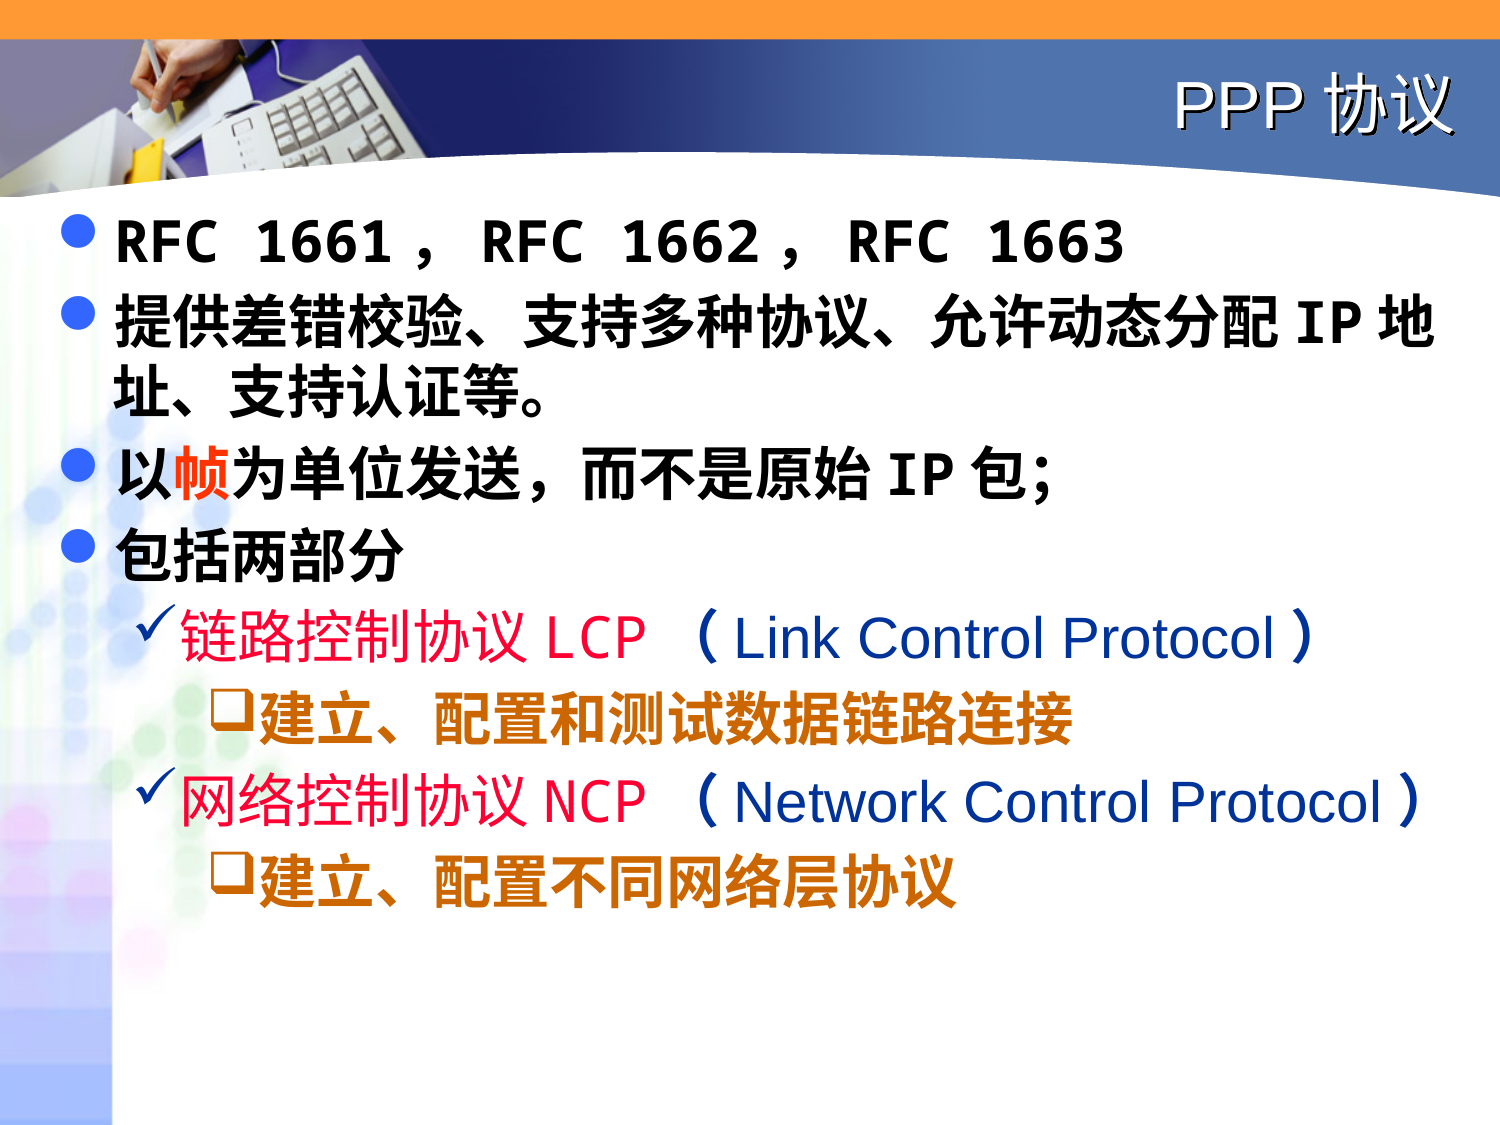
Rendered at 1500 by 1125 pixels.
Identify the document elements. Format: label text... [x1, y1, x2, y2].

list RFC 1661，RFC 1662，RFC 1663 提供差错校验、支持多种协议、允许动态分配IP地址、支持认证等。 以帧为单位发送，而不是原始IP包； 包括两部分 链路控制协议LCP（Link Control Protocol） 建立、配置和测试数据链路连接 网络控制协议NCP（Network Control Protocol） 建立、配置不同网络层协议 [41, 196, 1471, 1083]
title PPP协议 [237, 42, 1471, 161]
picture [0, 225, 1500, 1125]
picture [0, 40, 1500, 199]
